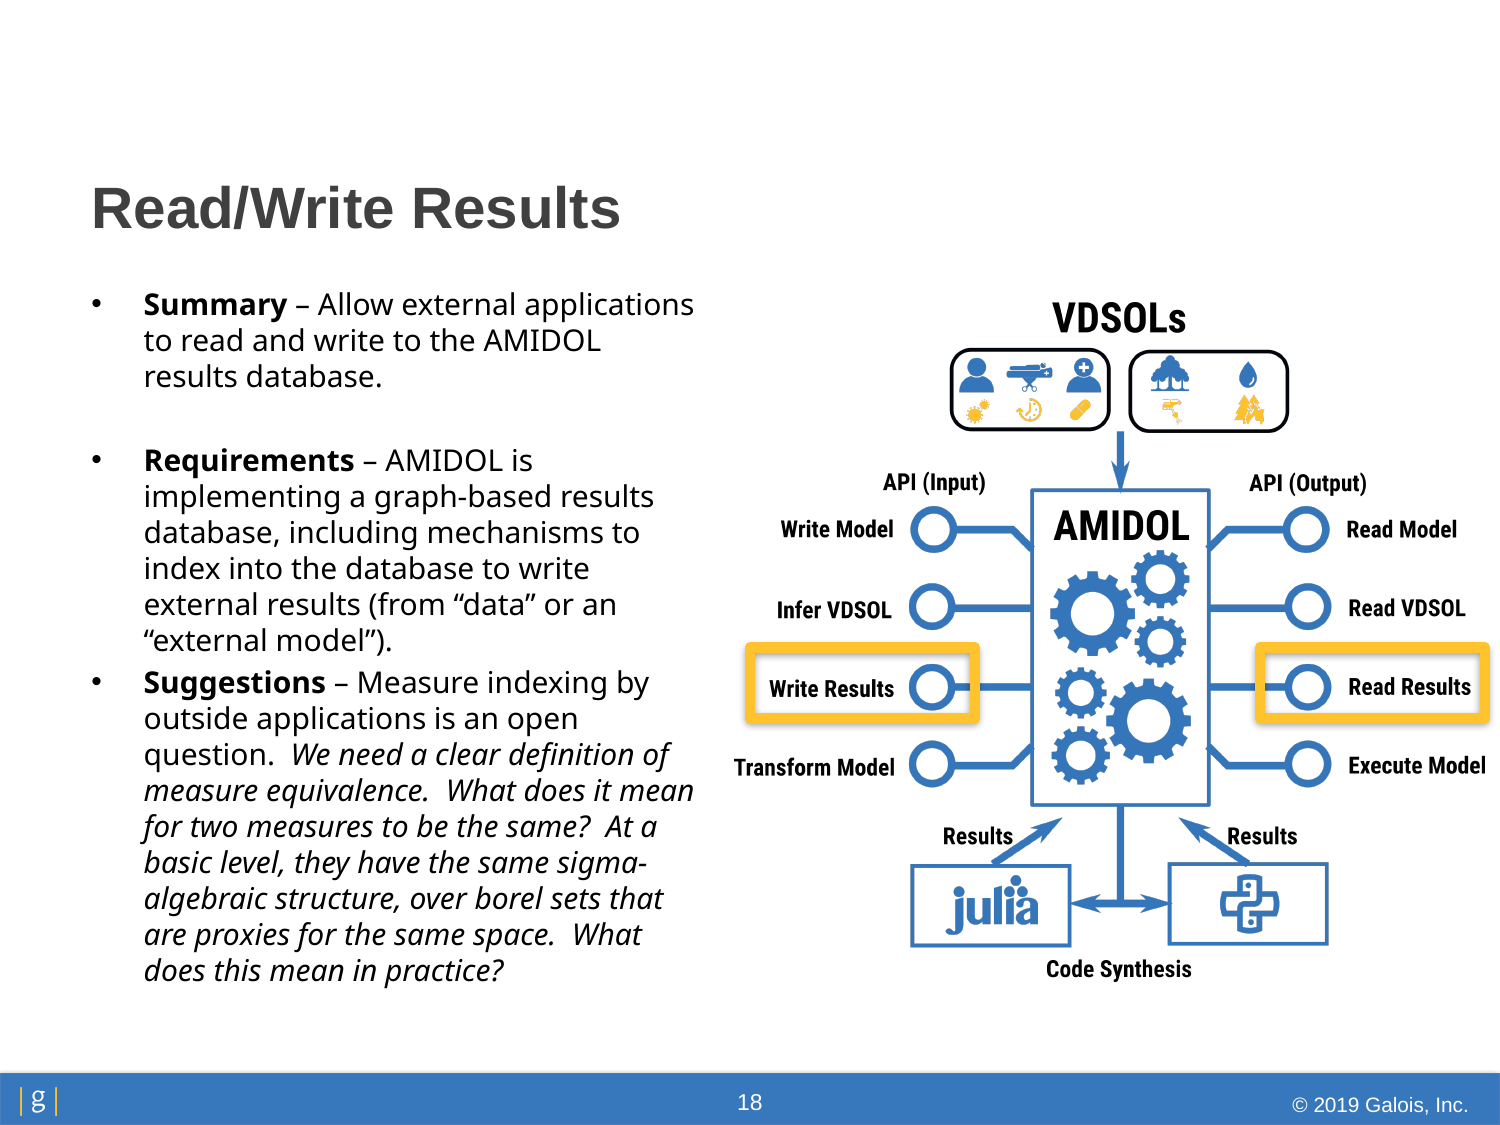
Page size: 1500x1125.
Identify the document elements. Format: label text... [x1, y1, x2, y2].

picture [20, 1087, 57, 1116]
title Read/Write Results [76, 172, 1422, 239]
picture [733, 302, 1486, 982]
list Summary – Allow external applications to read and write to the AMIDOL results database. Requirements – AMIDOL is implementing a graph-based results database, including mechanisms to index into the database to write external results (from “data” or an “external model”). Suggestions – Measure indexing by outside applications is an open question. We need a clear definition of measure equivalence. What does it mean for two measures to be the same? At a basic level, they have the same sigma-algebraic structure, over borel sets that are proxies for the same space. What does this mean in practice? [76, 277, 713, 1007]
